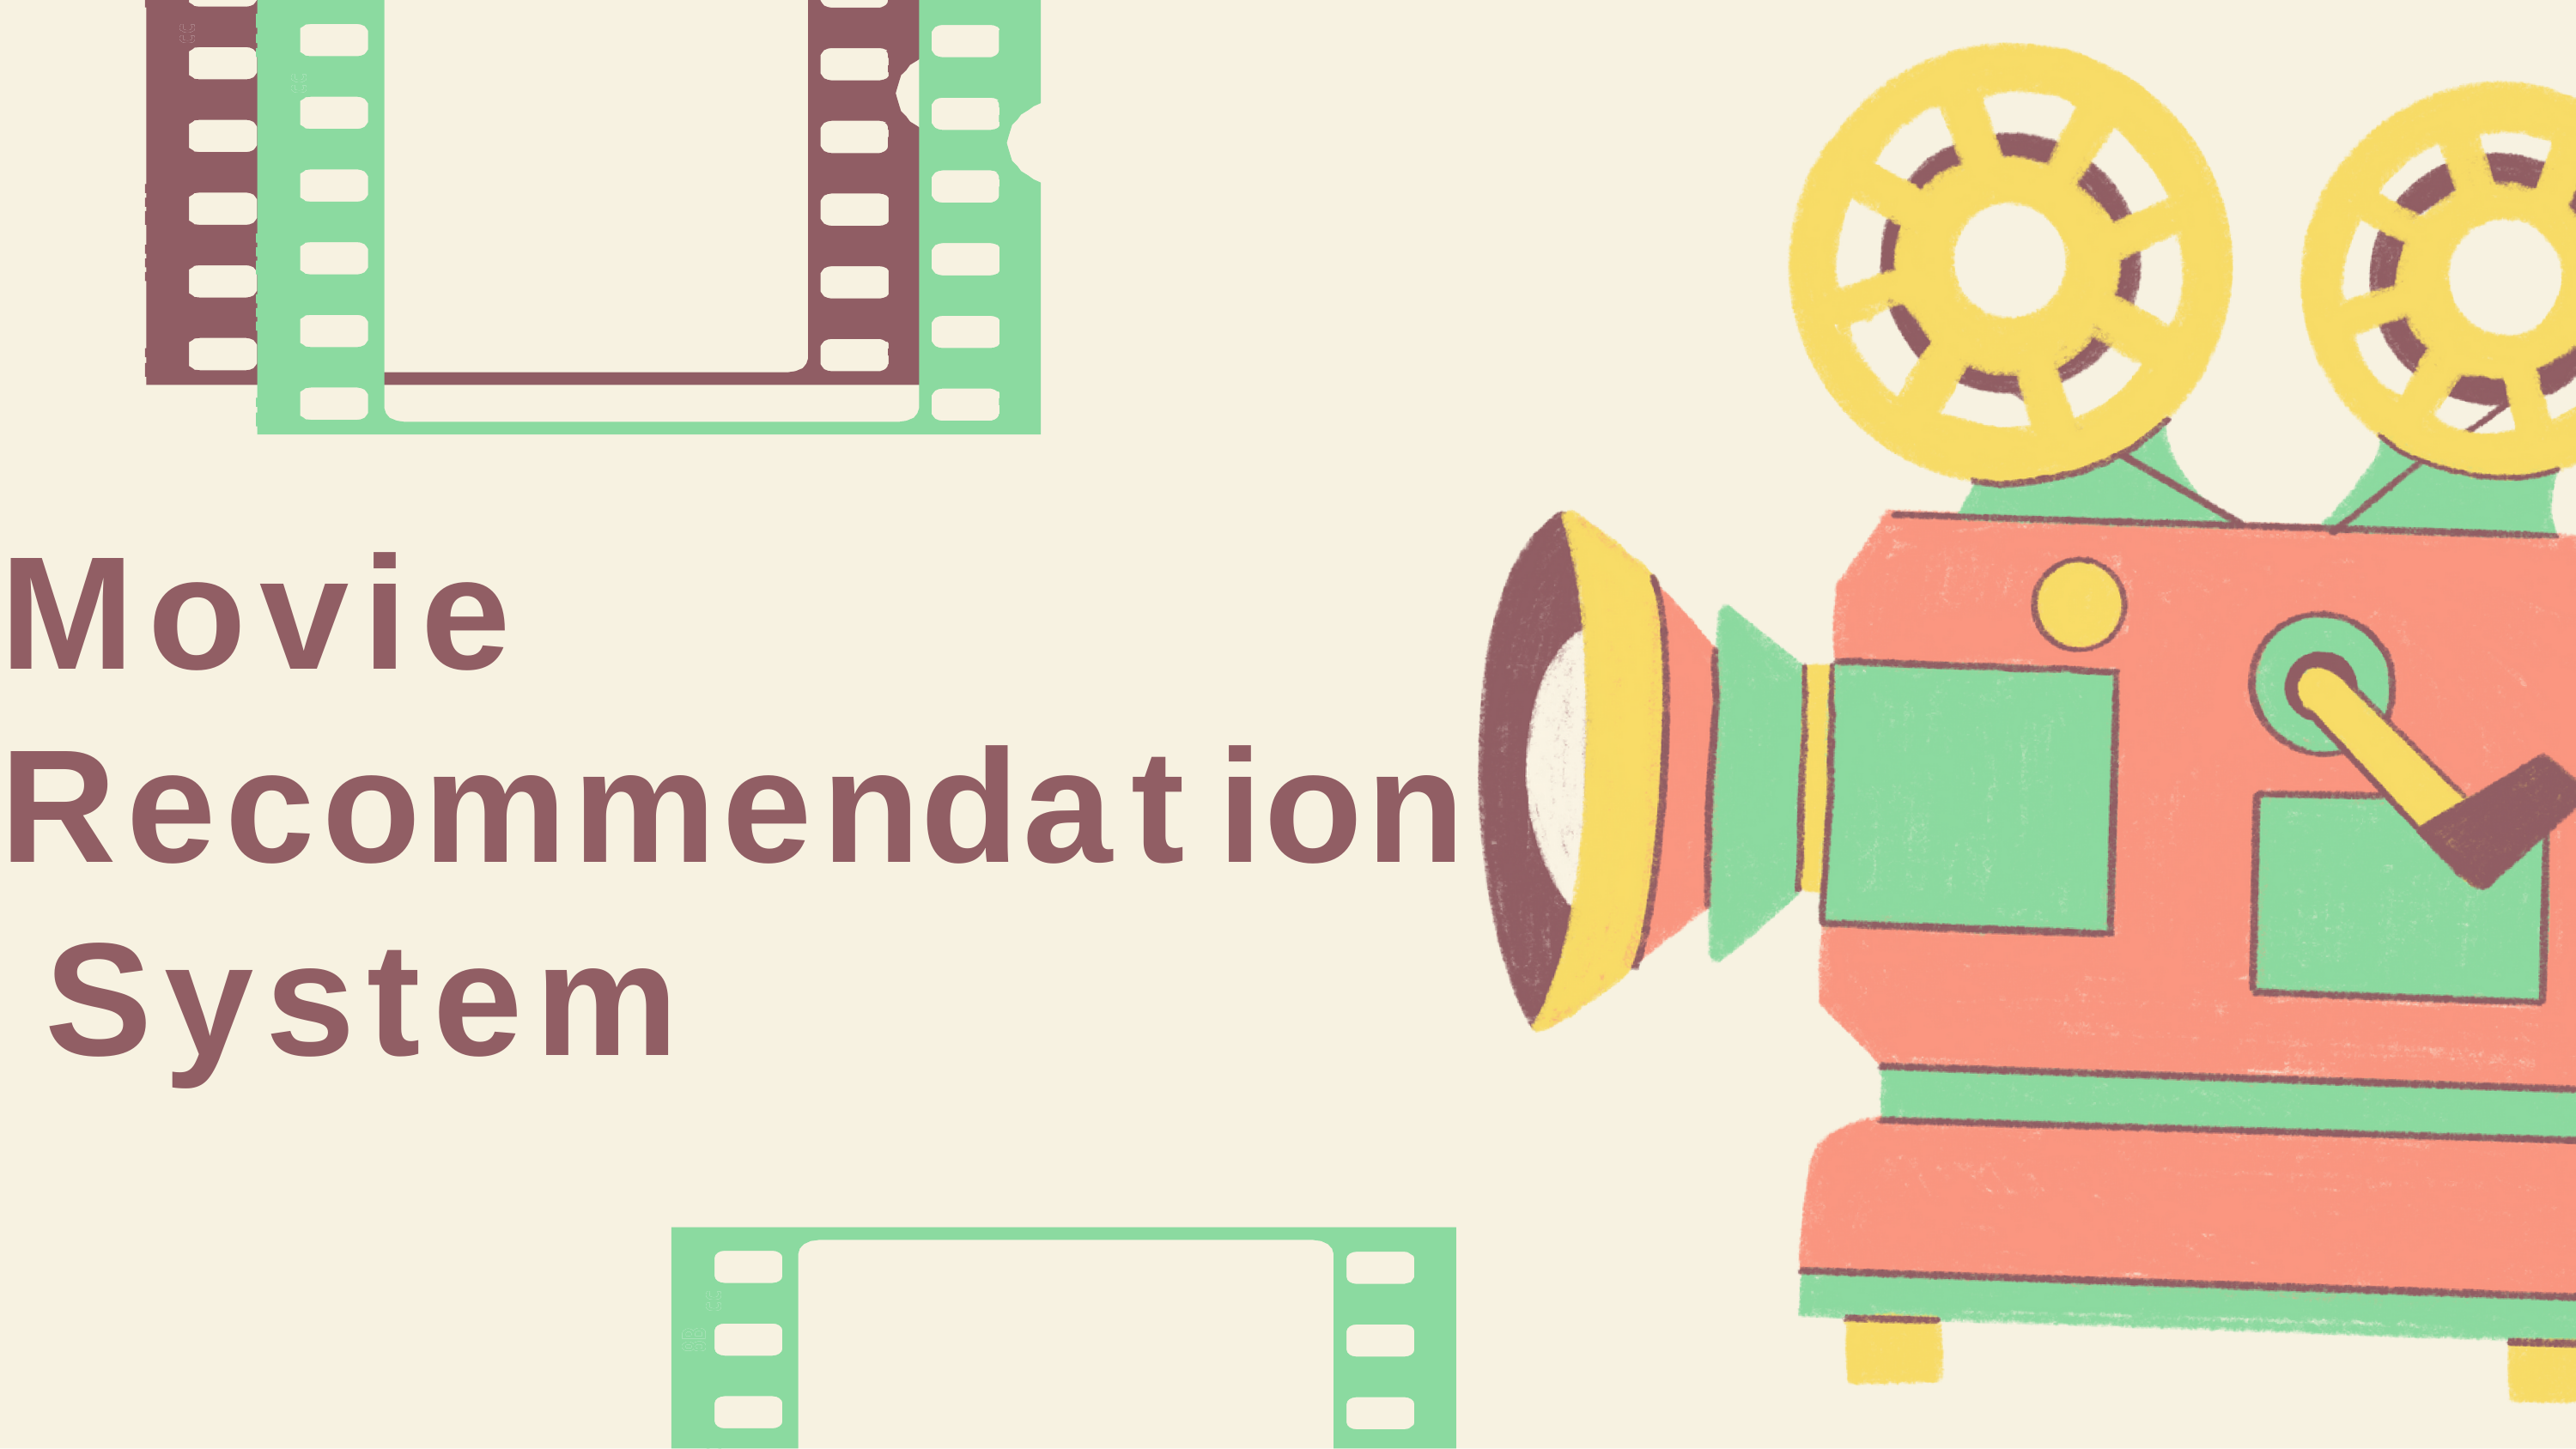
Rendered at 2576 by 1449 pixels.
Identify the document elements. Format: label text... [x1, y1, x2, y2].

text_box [671, 1227, 1457, 1449]
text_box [144, 0, 1042, 435]
title Movie Recommendation System [0, 506, 1467, 1088]
picture [1456, 24, 2576, 1410]
